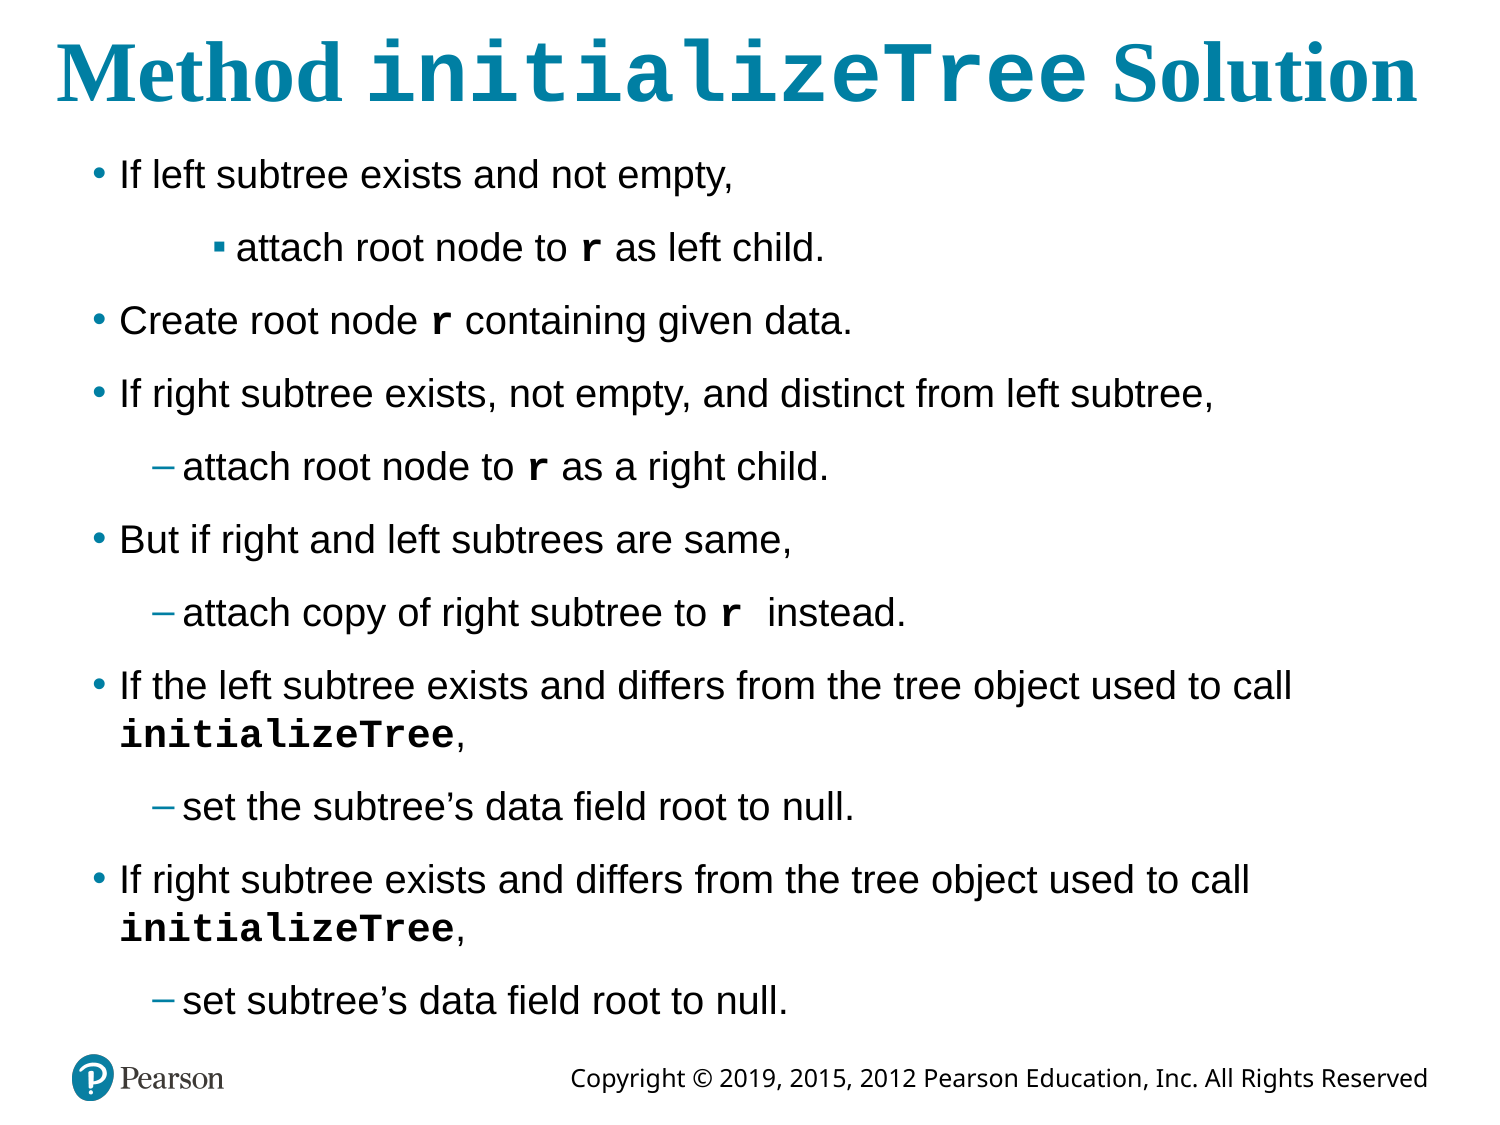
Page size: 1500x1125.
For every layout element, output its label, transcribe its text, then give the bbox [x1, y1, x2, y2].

list If left subtree exists and not empty, attach root node to r as left child. Create root node r containing given data. If right subtree exists, not empty, and distinct from left subtree, attach root node to r as a right child. But if right and left subtrees are same, attach copy of right subtree to r instead. If the left subtree exists and differs from the tree object used to call initializeTree, set the subtree’s data field root to null. If right subtree exists and differs from the tree object used to call initializeTree, set subtree’s data field root to null. [63, 133, 1437, 1056]
picture [98, 1056, 224, 1101]
picture [72, 1056, 83, 1070]
picture [72, 1087, 83, 1101]
picture [80, 1063, 106, 1088]
title Method initializeTree Solution [40, 0, 1438, 135]
